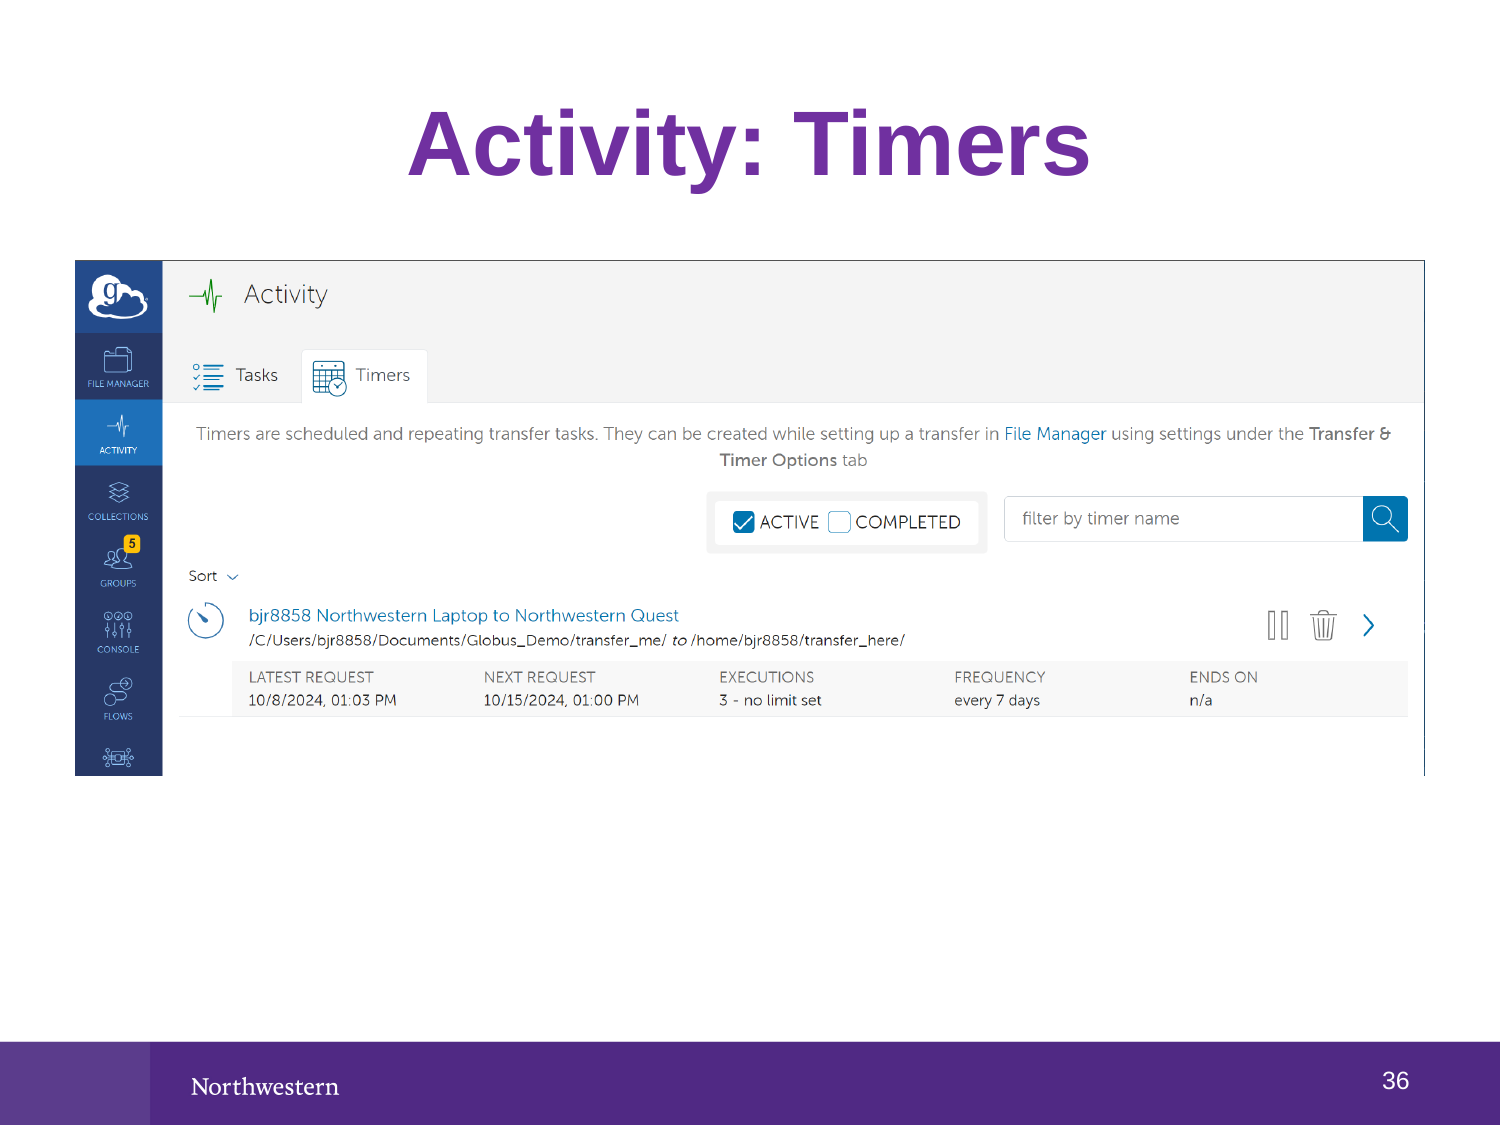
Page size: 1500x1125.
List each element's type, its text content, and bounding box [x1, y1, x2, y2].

picture [0, 0, 1500, 1125]
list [74, 260, 1426, 776]
title Activity: Timers [75, 45, 1425, 233]
slide_number 35 [1074, 1042, 1425, 1103]
